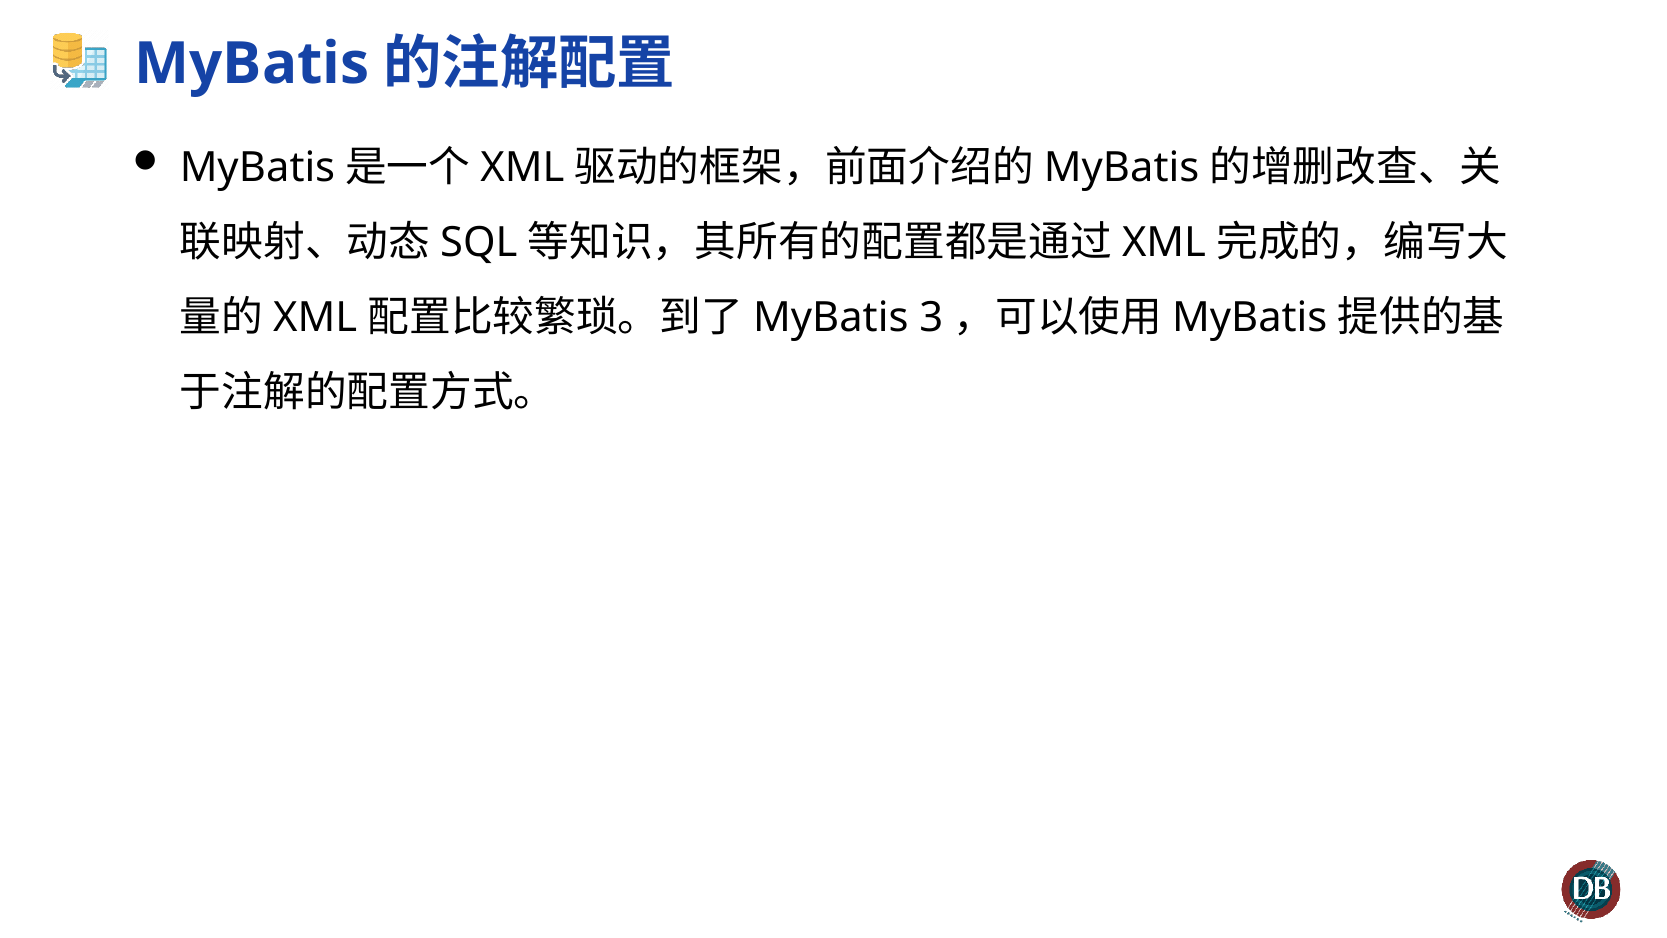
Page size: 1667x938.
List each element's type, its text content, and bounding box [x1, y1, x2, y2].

picture [1557, 858, 1623, 924]
picture [50, 30, 109, 90]
title MyBatis的注解配置 [118, 17, 1590, 103]
text_box MyBatis是一个XML驱动的框架，前面介绍的MyBatis的增删改查、关联映射、动态SQL等知识，其所有的配置都是通过XML完成的，编写大量的XML配置比较繁琐。到了MyBatis 3，可以使用MyBatis提供的基于注解的配置方式。 [118, 107, 1554, 423]
